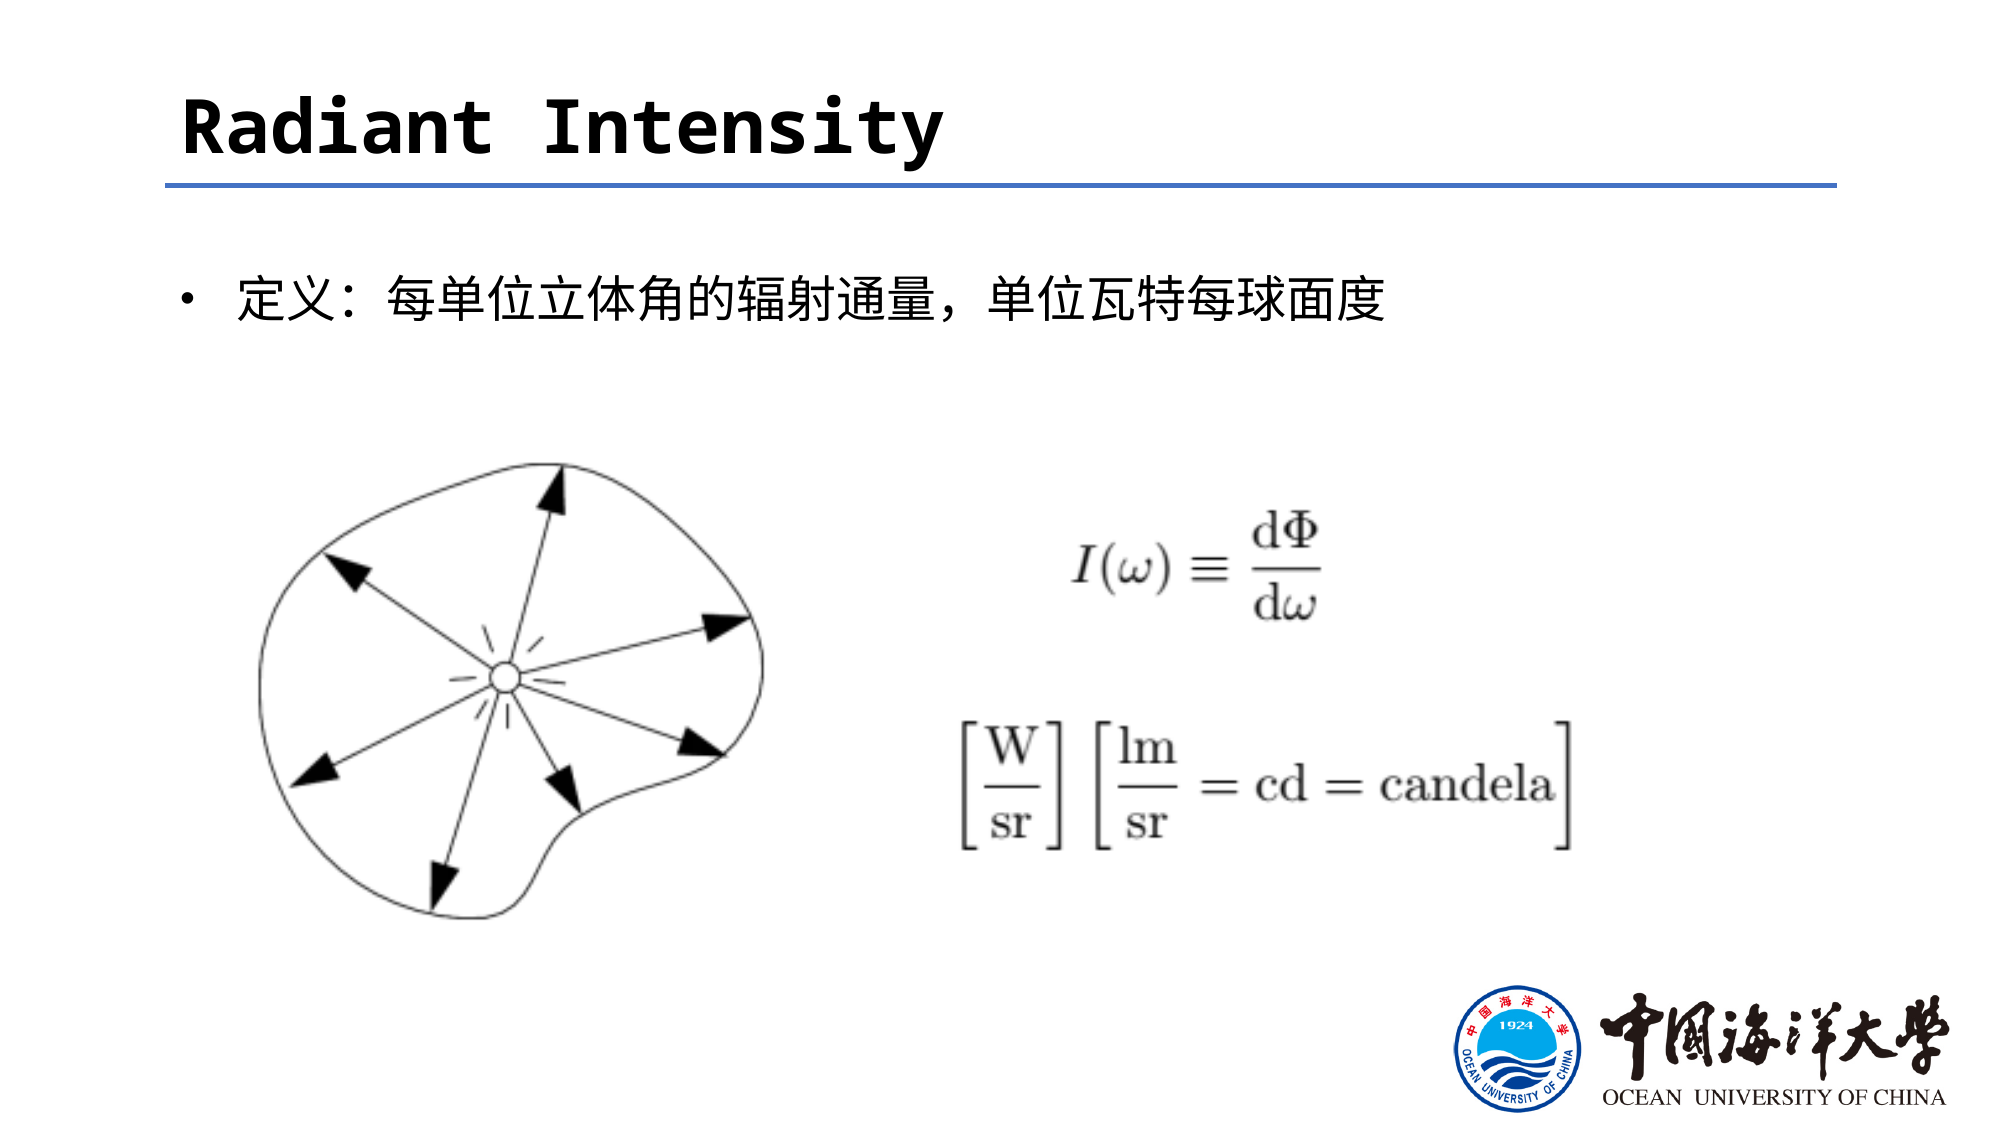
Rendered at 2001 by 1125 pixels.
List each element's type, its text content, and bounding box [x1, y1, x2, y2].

picture [1414, 977, 2000, 1125]
text_box 定义：每单位立体角的辐射通量，单位瓦特每球面度 [165, 230, 1837, 336]
text_box Radiant Intensity [165, 71, 1458, 176]
picture [237, 454, 1604, 940]
